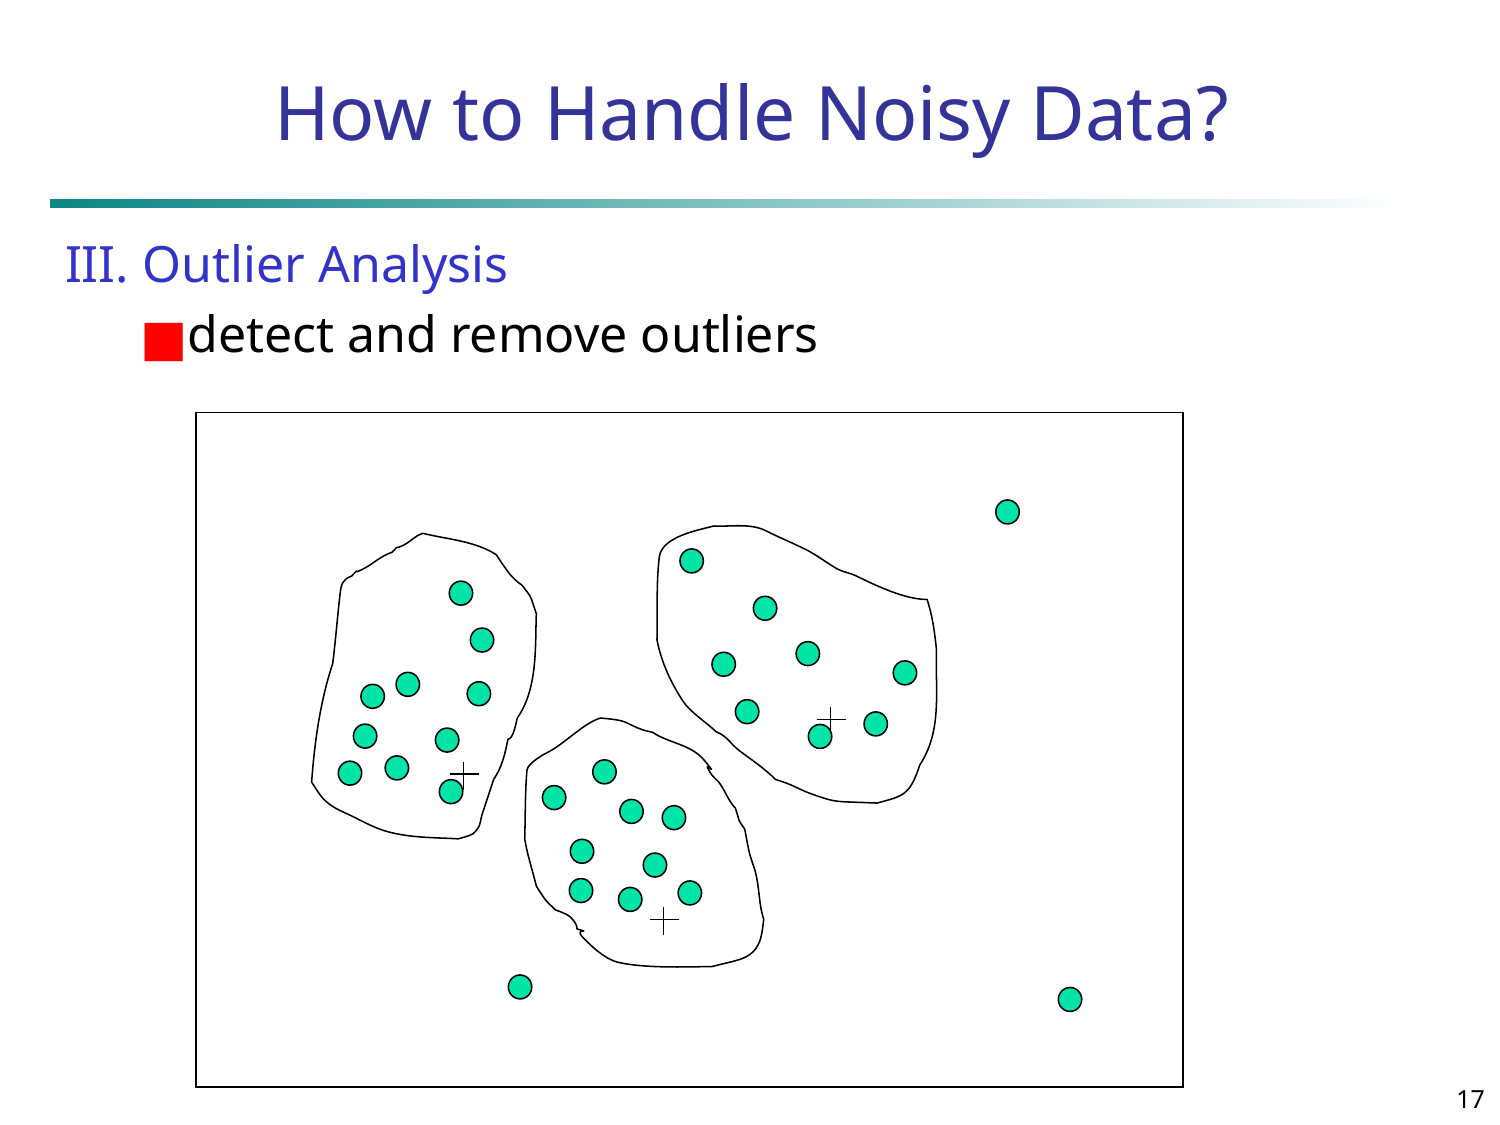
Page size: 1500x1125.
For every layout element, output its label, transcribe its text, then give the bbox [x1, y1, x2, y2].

list III. Outlier Analysis detect and remove outliers [50, 224, 1463, 1050]
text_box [195, 412, 1184, 1088]
title How to Handle Noisy Data? [125, 62, 1379, 163]
text_box ‹#› [1187, 1062, 1500, 1125]
